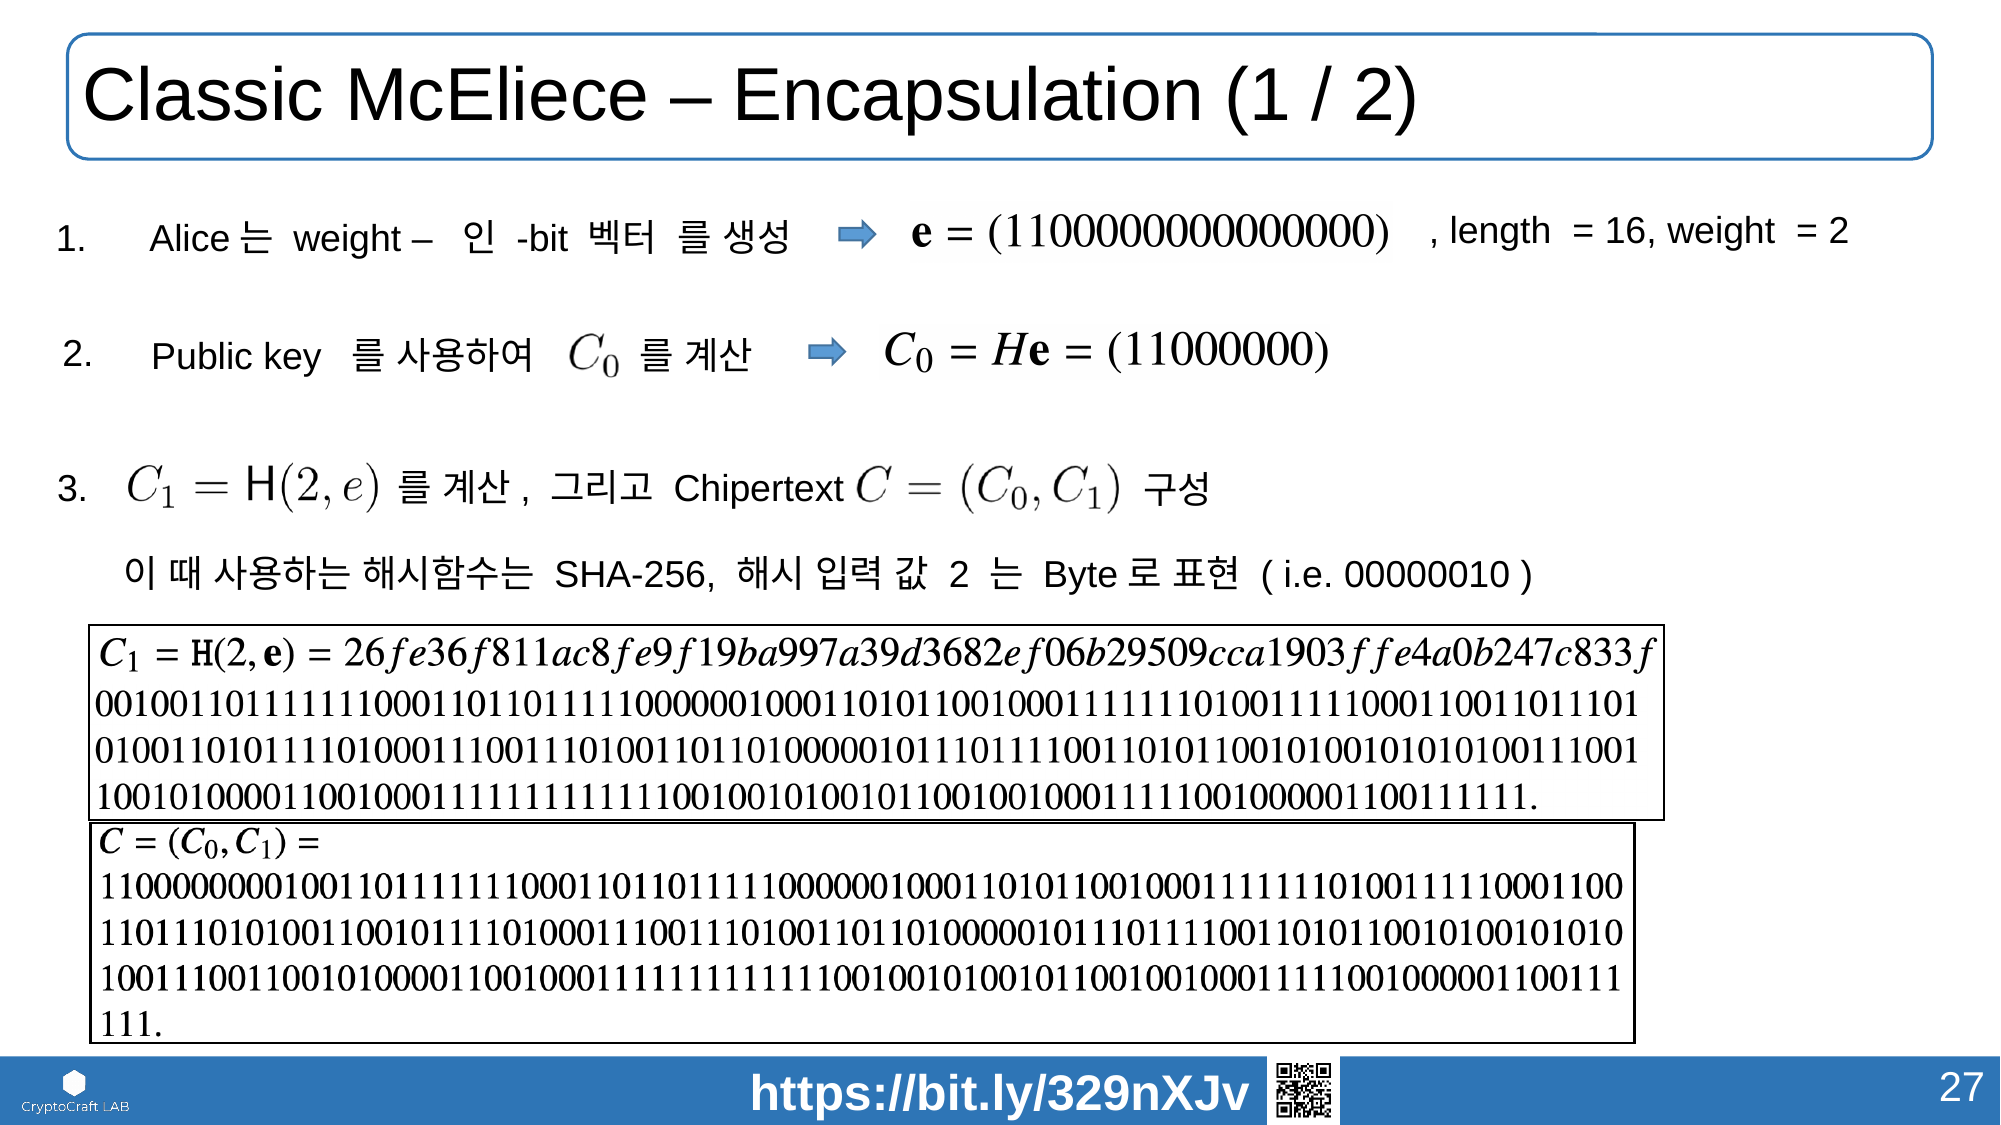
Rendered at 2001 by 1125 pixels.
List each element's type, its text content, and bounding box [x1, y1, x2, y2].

picture [910, 201, 1393, 263]
picture [879, 324, 1330, 380]
title Classic McEliece – Encapsulation (1 / 2) [67, 34, 1933, 160]
text_box 3. 를 계산, 그리고 Chipertext [42, 456, 119, 517]
text_box 1. [41, 206, 103, 267]
text_box [838, 219, 877, 250]
picture [13, 1061, 138, 1123]
text_box 이 때 사용하는 해시함수는 SHA-256, 해시 입력 값 2 는 Byte로 표현 ( i.e. 00000010 ) [109, 542, 1559, 603]
text_box [1626, 822, 1636, 1044]
picture [89, 684, 1648, 1047]
text_box [88, 624, 1665, 821]
text_box 구성 [1128, 458, 1228, 519]
picture [89, 625, 1665, 683]
text_box 3. 를 계산, 그리고 Chipertext [385, 456, 849, 517]
picture [1267, 1054, 1340, 1125]
picture [849, 452, 1124, 522]
picture [119, 452, 385, 522]
text_box 2. [47, 321, 120, 382]
text_box [808, 336, 847, 367]
picture [558, 319, 625, 381]
